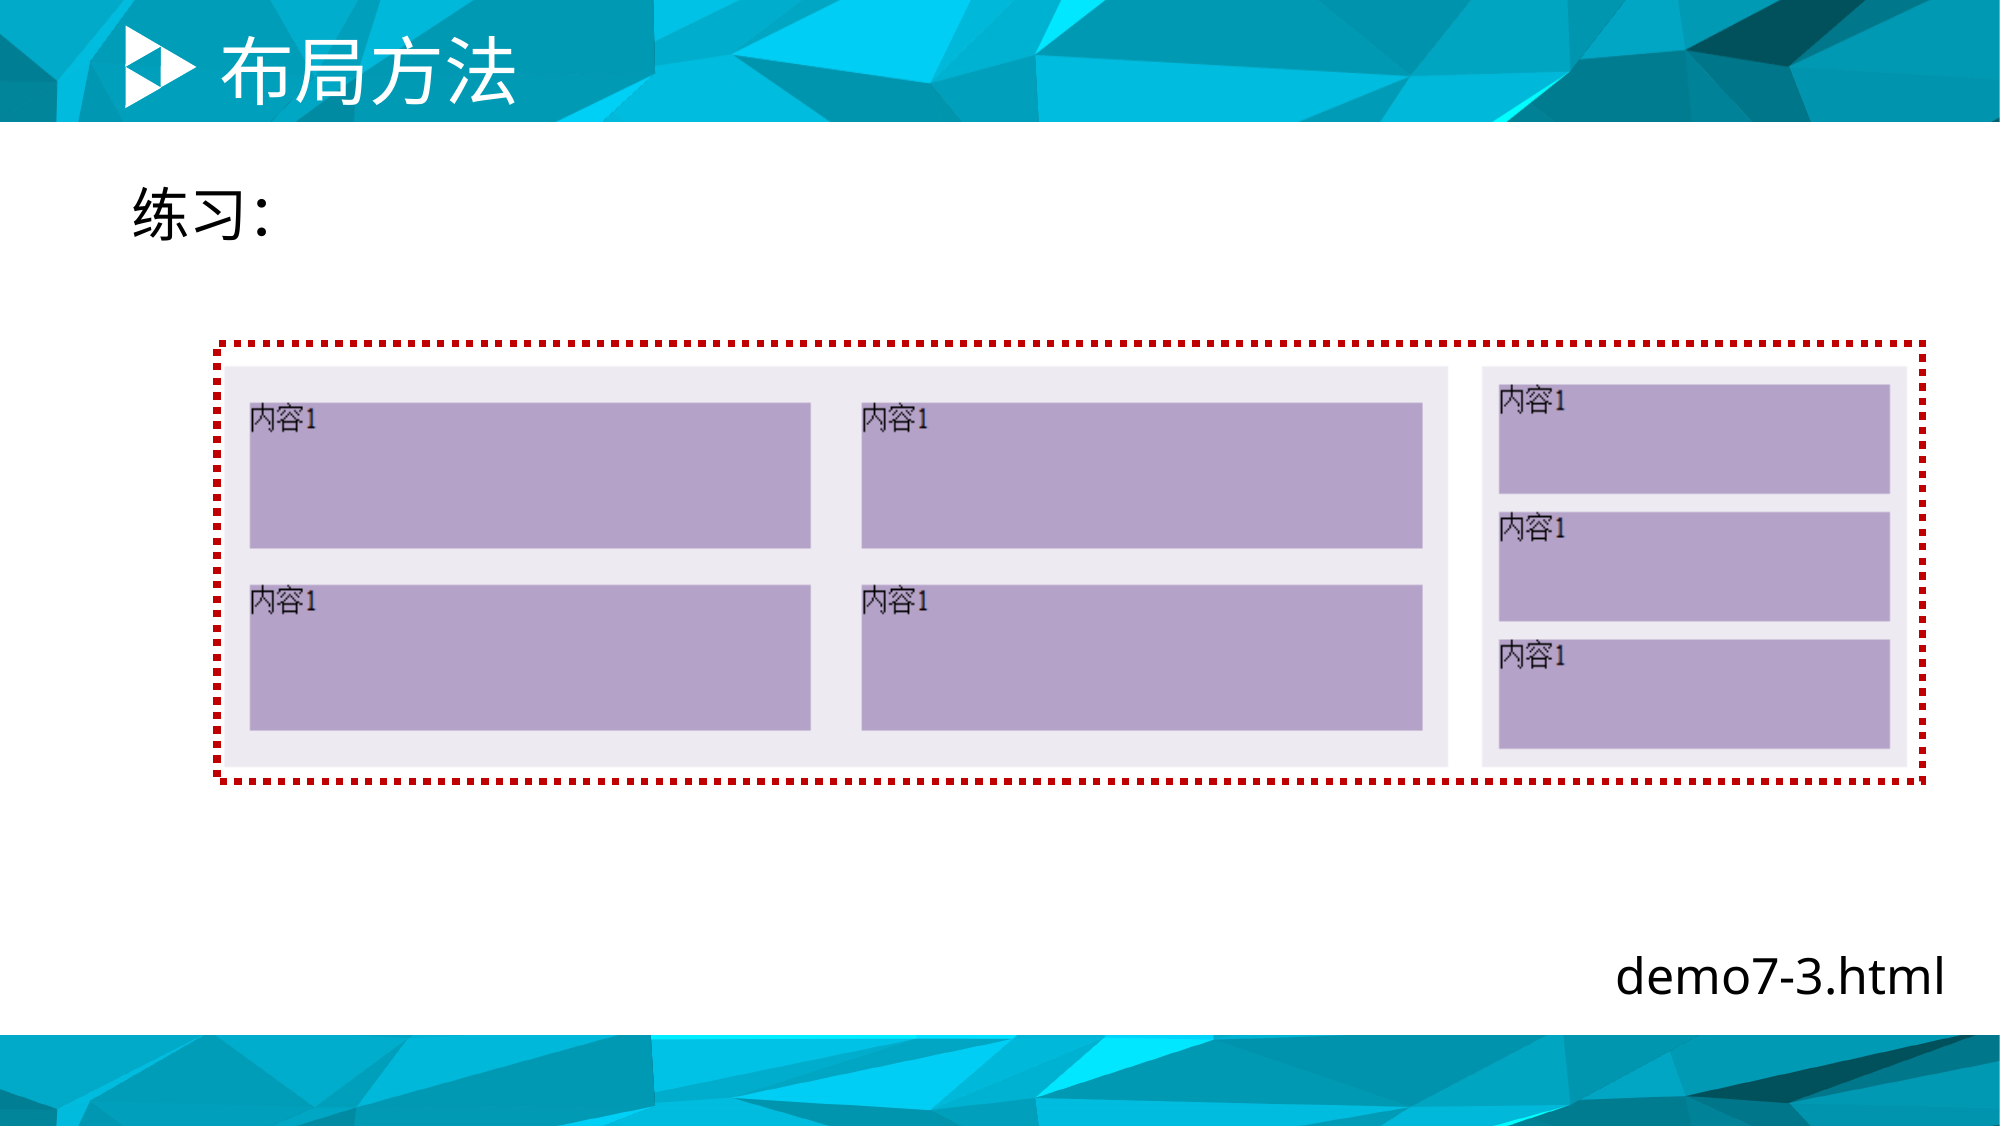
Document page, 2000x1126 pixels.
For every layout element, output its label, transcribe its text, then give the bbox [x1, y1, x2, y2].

text_box demo7-3.html [1597, 935, 1965, 1014]
title 布局方法 [201, 24, 1927, 127]
text_box 练习： [113, 169, 324, 257]
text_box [201, 343, 1926, 782]
picture [0, 0, 2000, 122]
picture [0, 1035, 2000, 1126]
